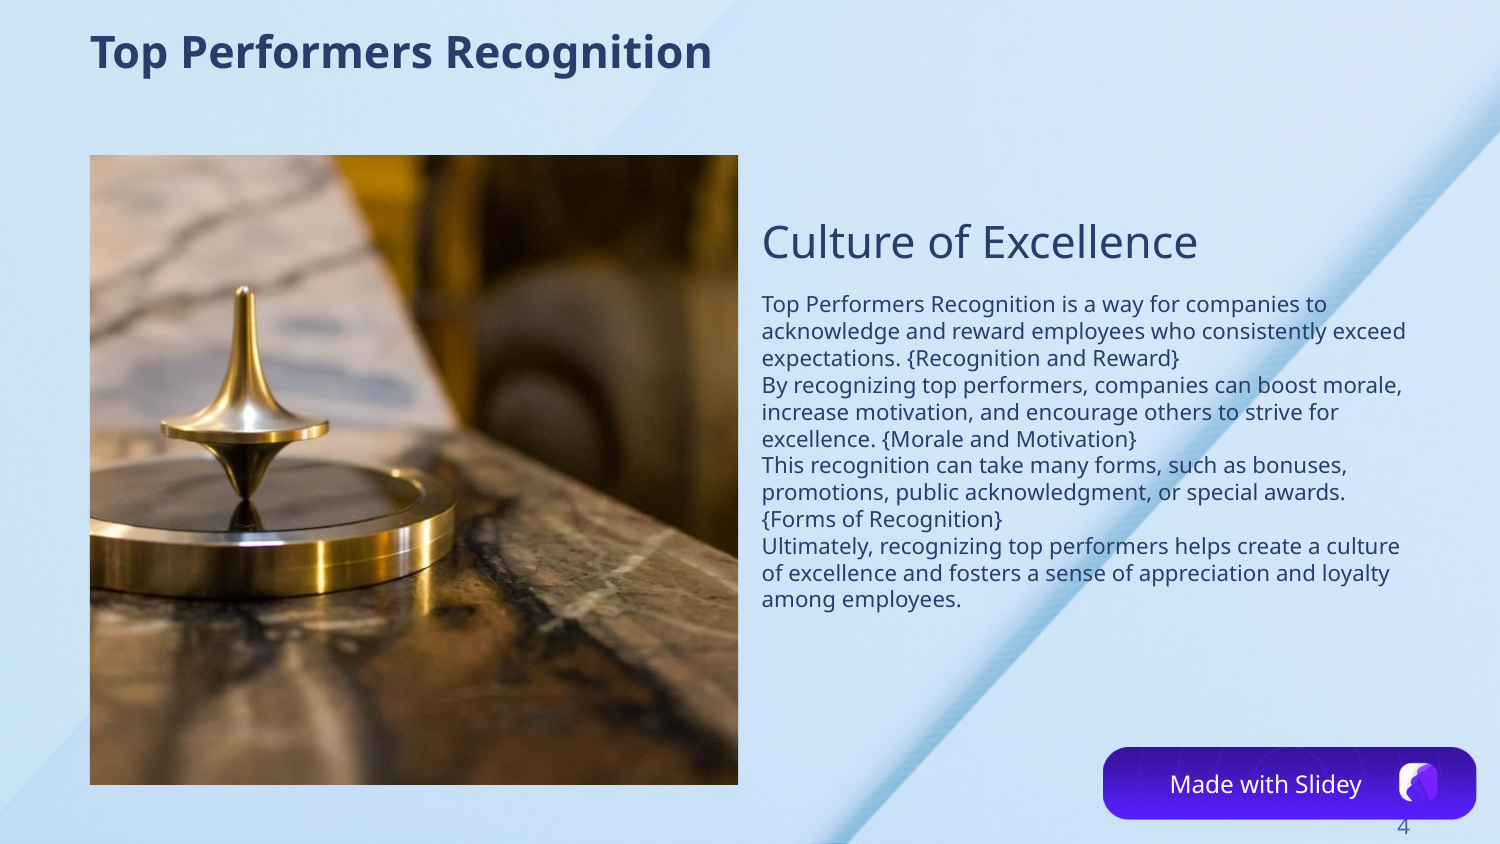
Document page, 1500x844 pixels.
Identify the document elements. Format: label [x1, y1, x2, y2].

text_box [1102, 747, 1477, 821]
text_box [761, 154, 1411, 459]
text_box [89, 155, 739, 785]
text_box [0, 0, 1500, 844]
